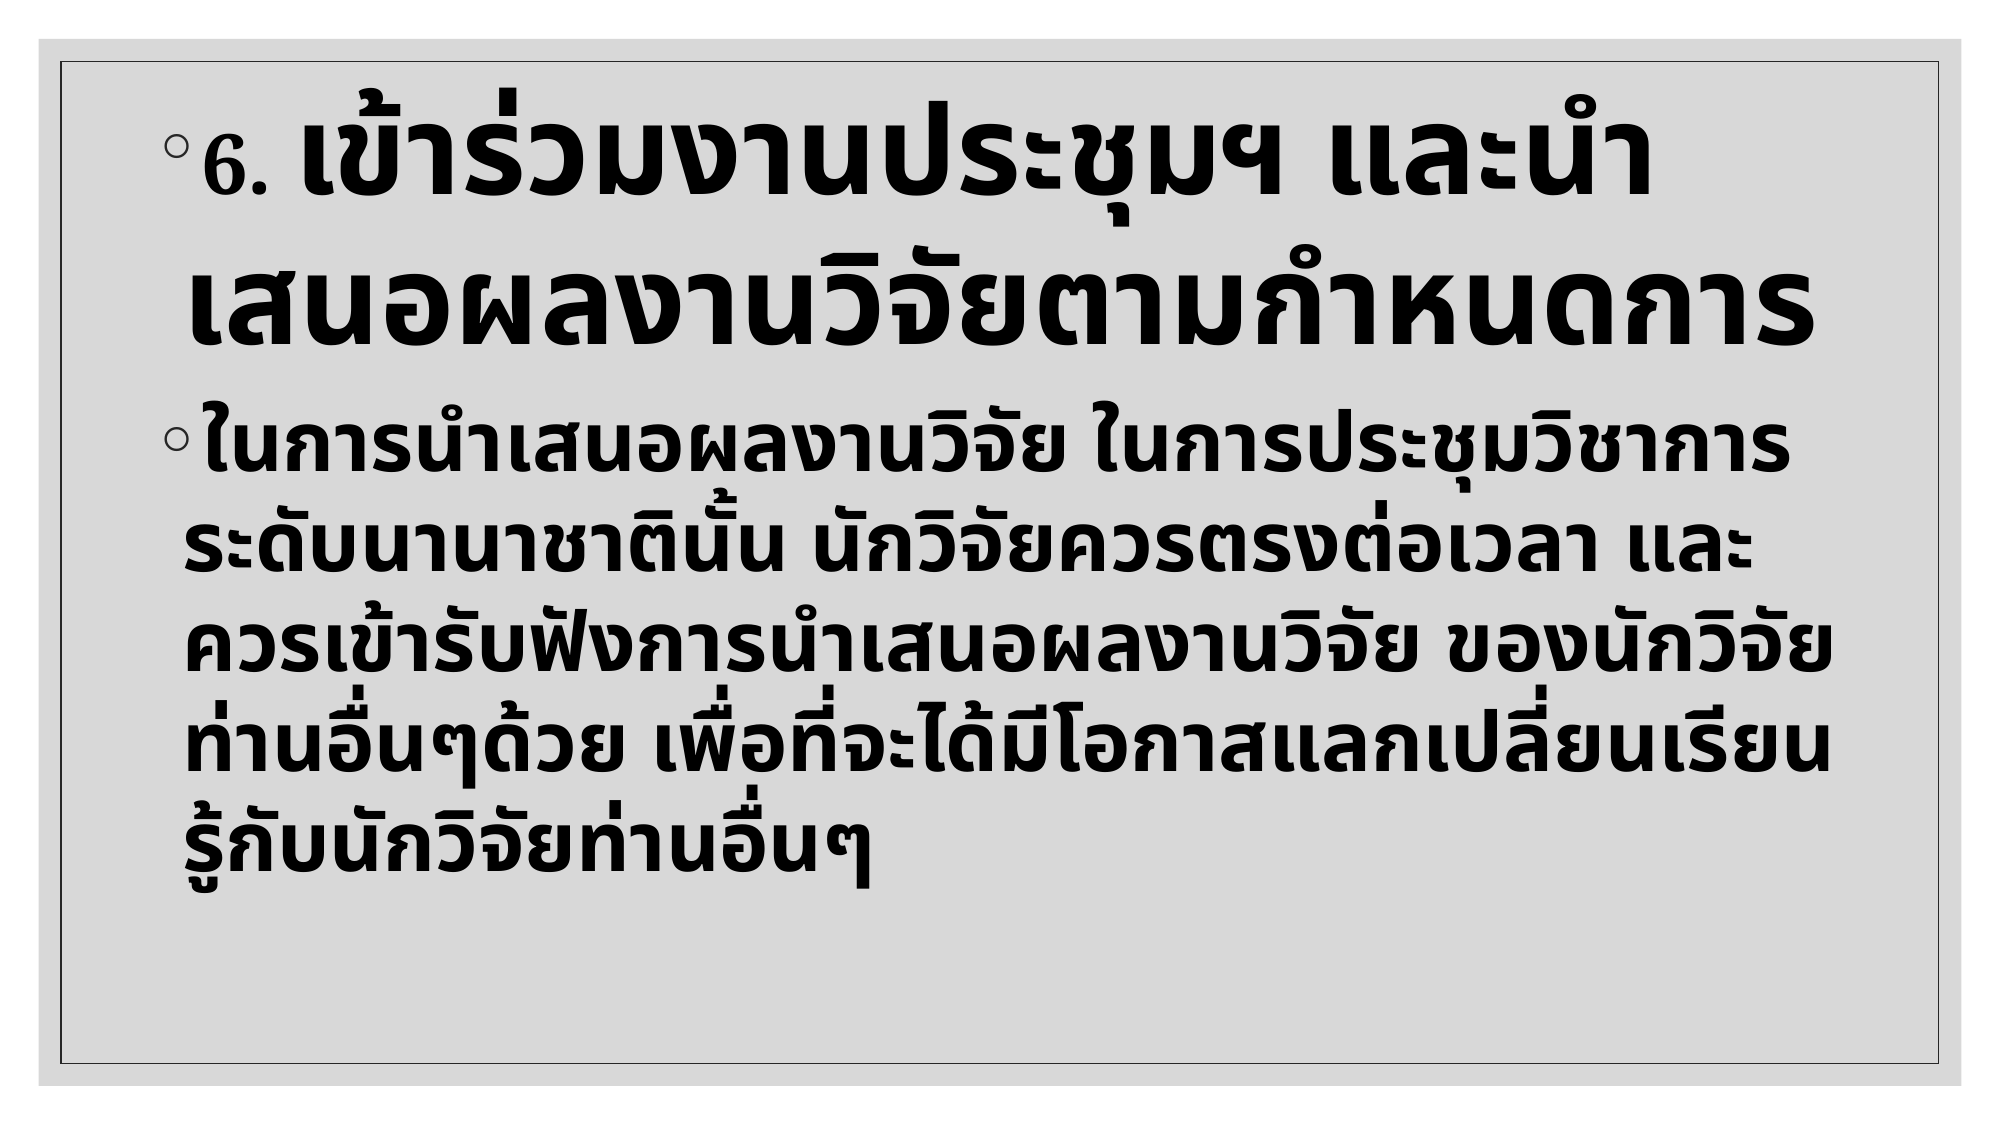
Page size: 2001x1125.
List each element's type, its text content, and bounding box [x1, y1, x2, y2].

list 6. เข้าร่วมงานประชุมฯ และนำเสนอผลงานวิจัยตามกำหนดการ ในการนำเสนอผลงานวิจัย ในการประชุมวิชาการระดับนานาชาตินั้น นักวิจัยควรตรงต่อเวลา และควรเข้ารับฟังการนำเสนอผลงานวิจัย ของนักวิจัยท่านอื่นๆด้วย เพื่อที่จะได้มีโอกาสแลกเปลี่ยนเรียนรู้กับนักวิจัยท่านอื่นๆ [137, 62, 1864, 1069]
